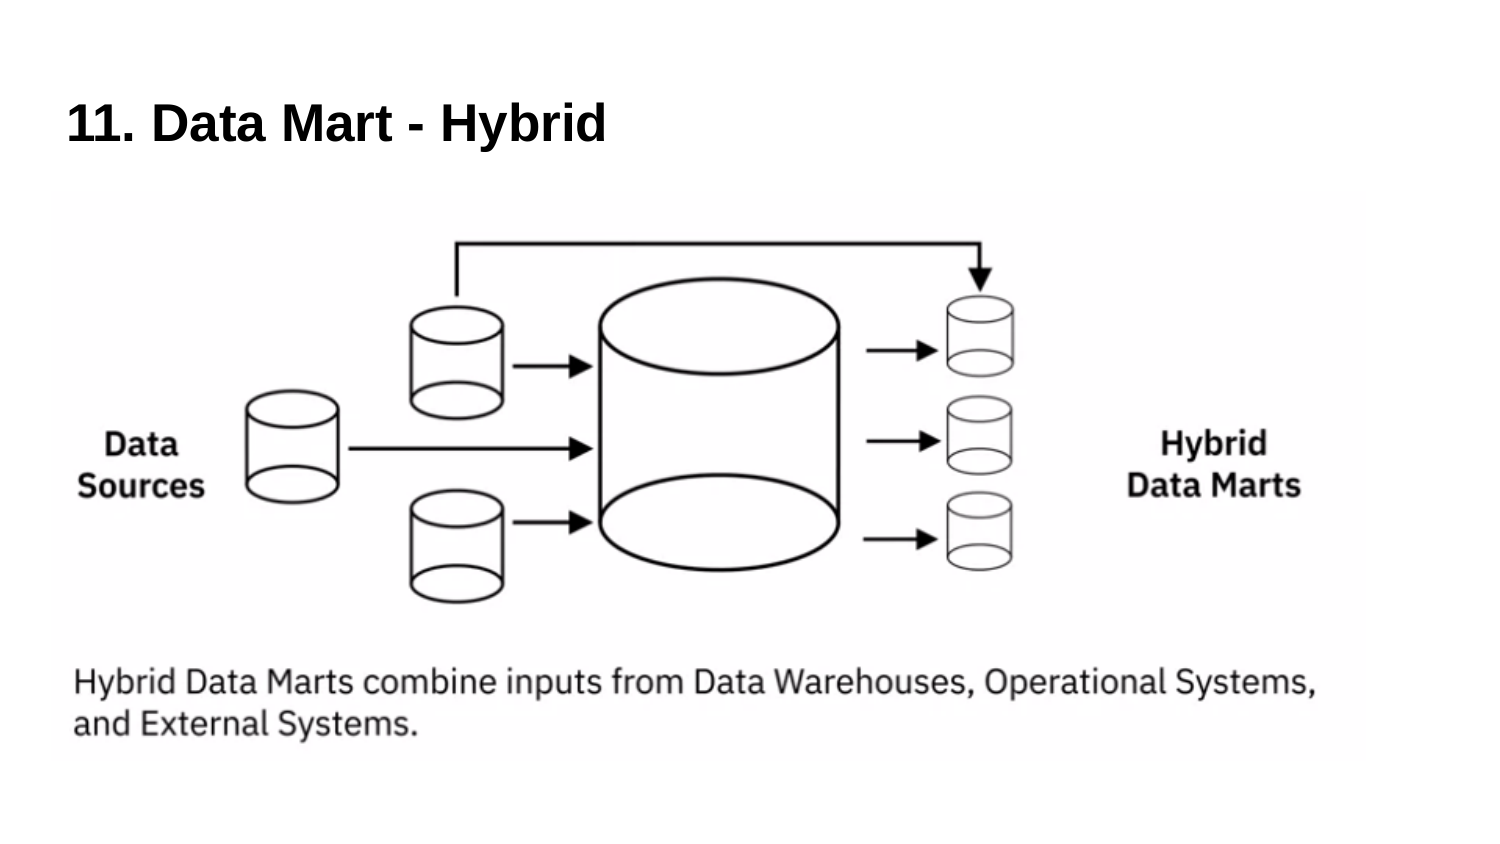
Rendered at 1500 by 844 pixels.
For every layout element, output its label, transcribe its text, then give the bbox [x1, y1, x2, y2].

picture [50, 191, 1366, 761]
title 11. Data Mart - Hybrid [51, 72, 1449, 167]
